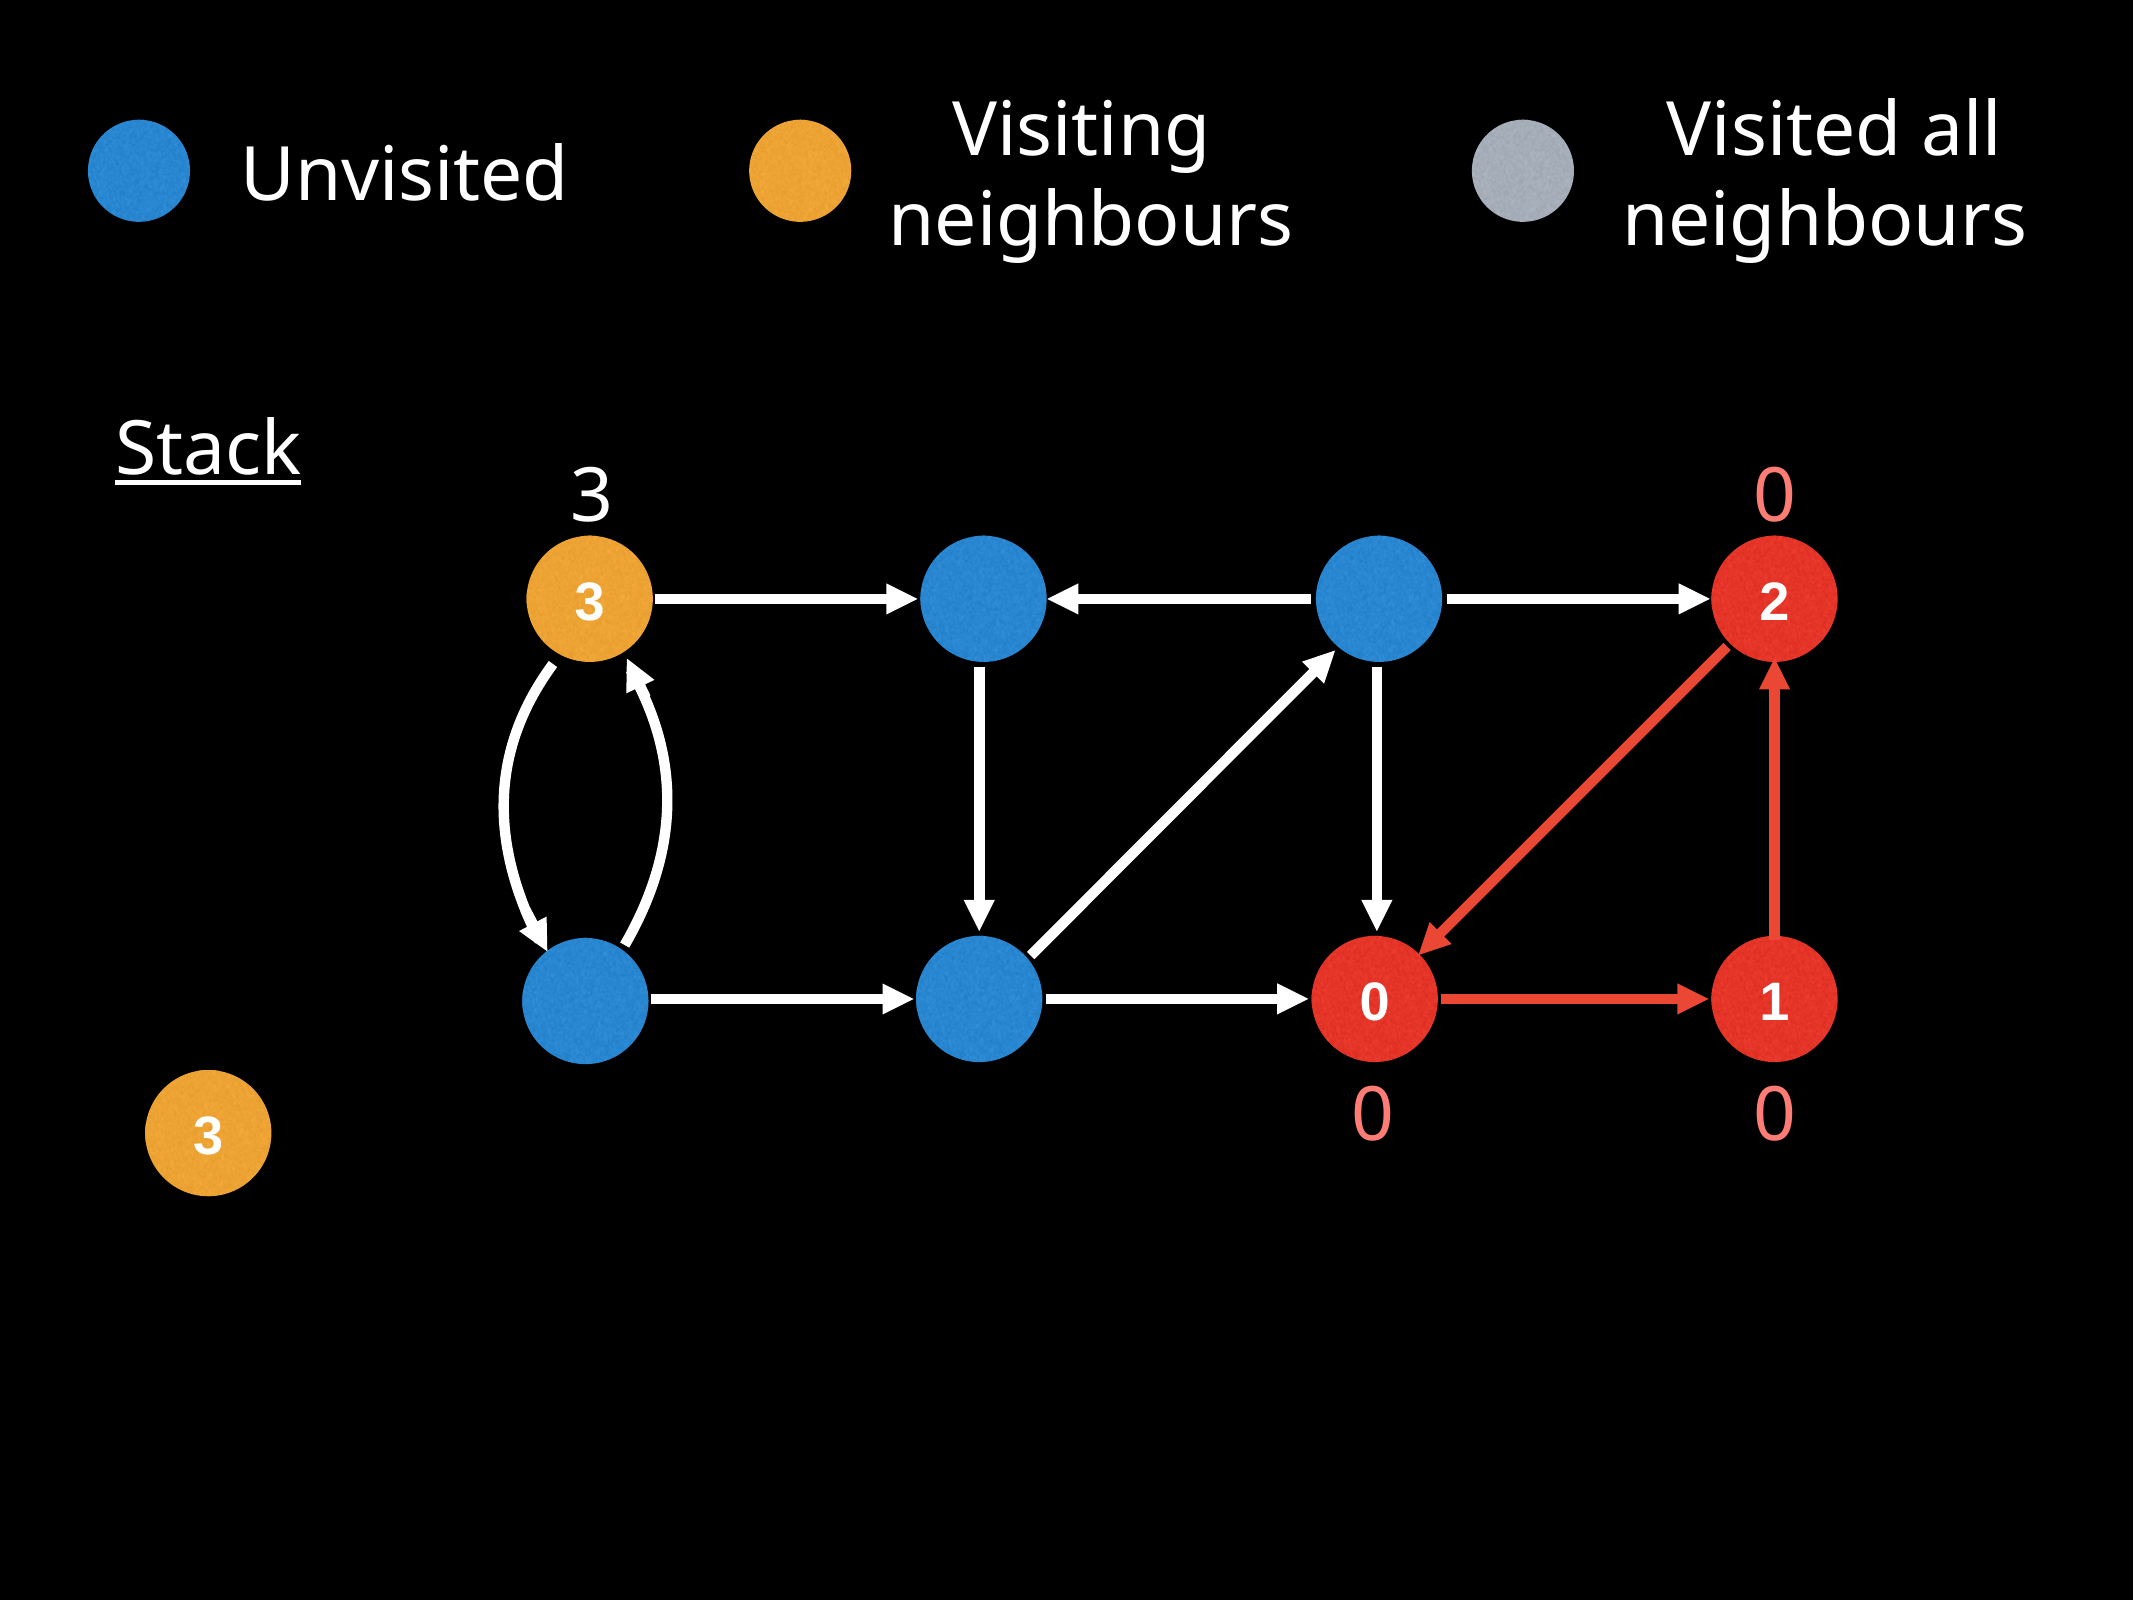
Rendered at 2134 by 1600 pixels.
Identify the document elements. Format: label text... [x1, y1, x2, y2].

text_box Unvisited [231, 117, 578, 225]
text_box 3 [145, 1070, 272, 1197]
text_box 0 [1745, 438, 1805, 535]
text_box Visiting neighbours [822, 72, 1340, 270]
text_box 0 [1342, 1065, 1403, 1164]
text_box Stack [106, 391, 310, 498]
text_box 3 [561, 438, 622, 535]
text_box [749, 119, 822, 222]
text_box Visited all neighbours [1613, 72, 2056, 270]
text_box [498, 535, 1838, 1065]
text_box [1471, 119, 1574, 222]
text_box 0 [1745, 1065, 1805, 1164]
text_box [87, 119, 191, 222]
